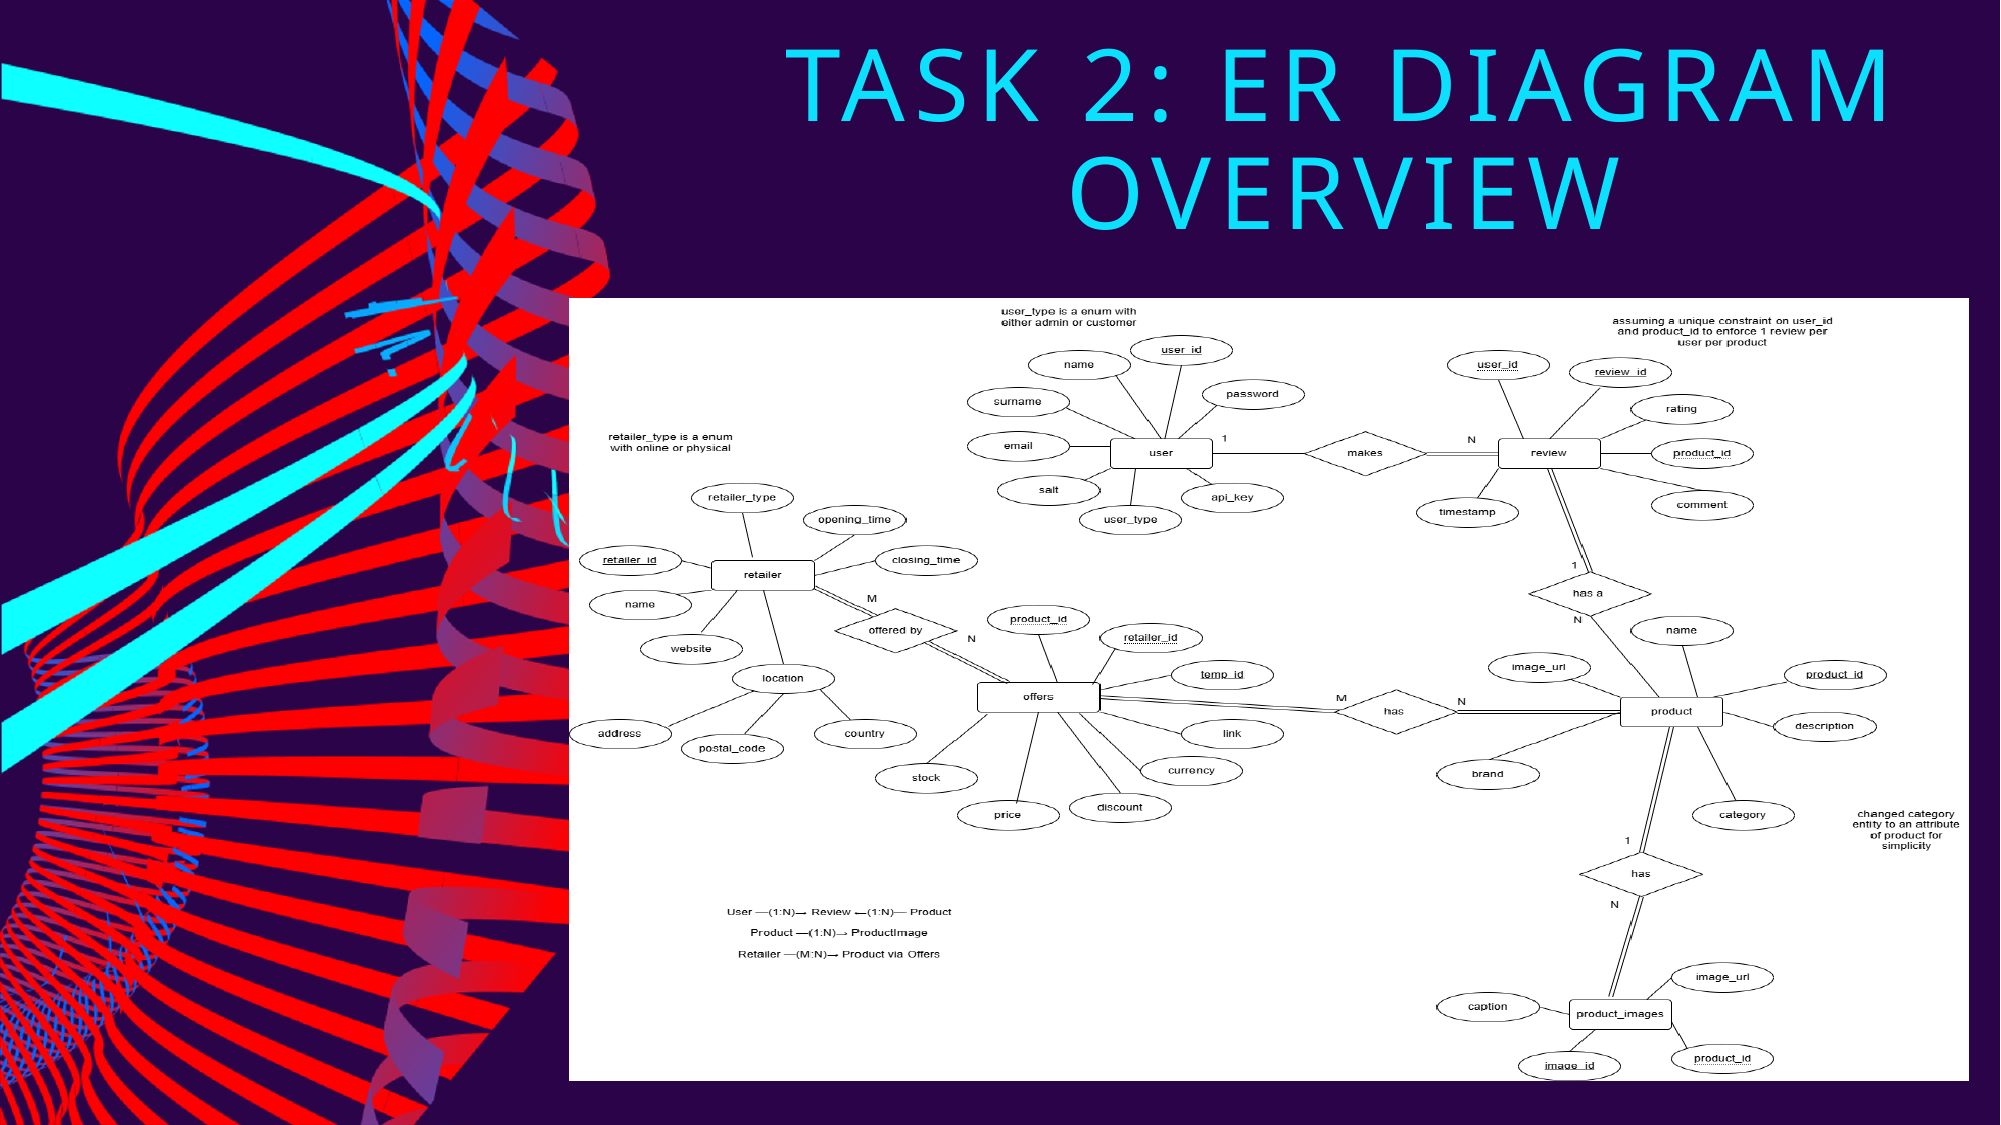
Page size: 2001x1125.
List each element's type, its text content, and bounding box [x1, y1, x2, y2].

picture [0, 0, 2000, 1125]
title Task 2: ER Diagram overview [740, 28, 1949, 281]
